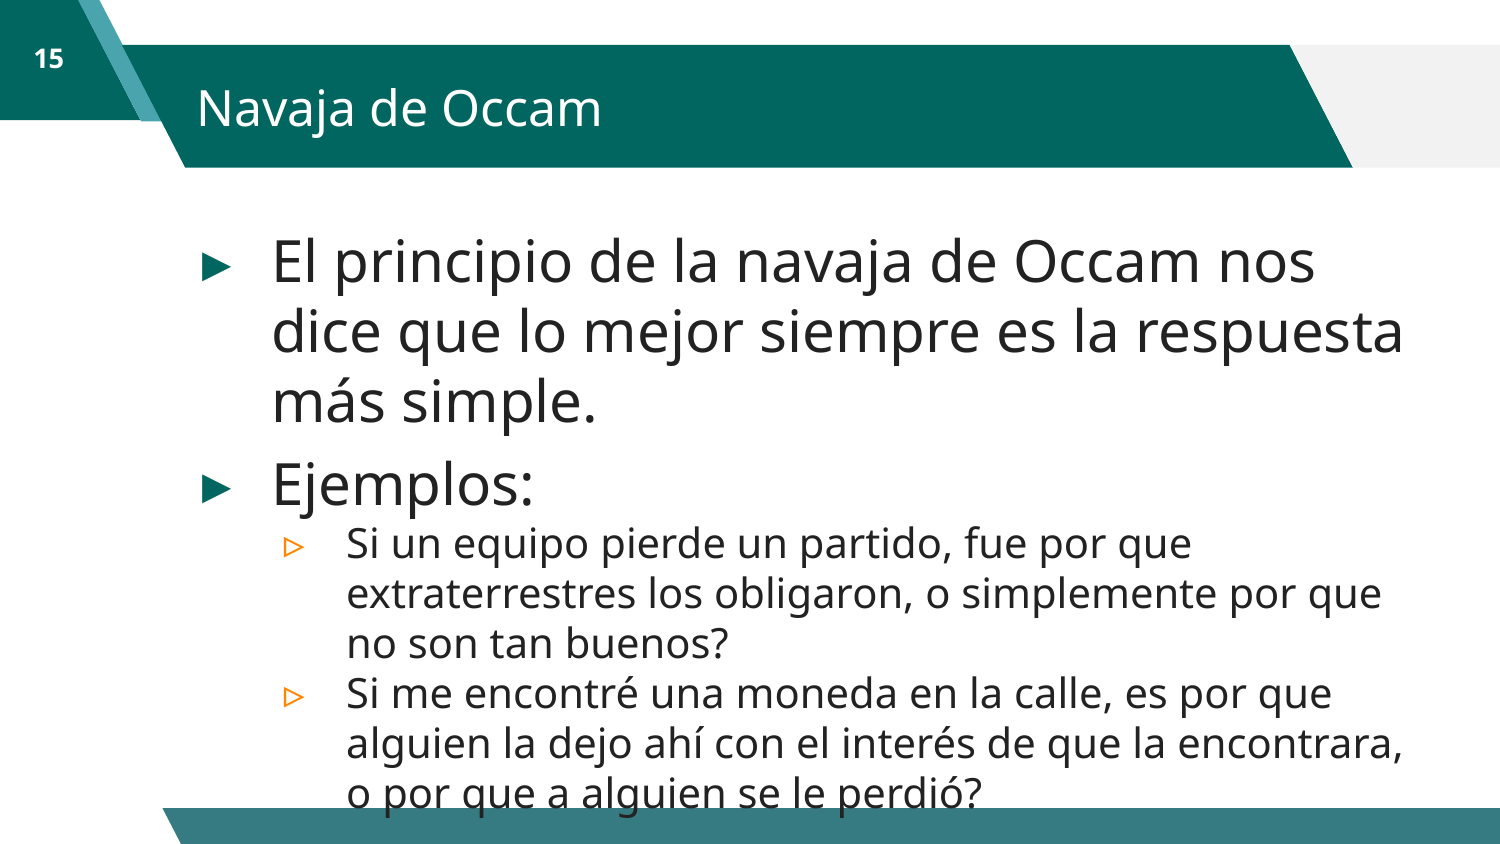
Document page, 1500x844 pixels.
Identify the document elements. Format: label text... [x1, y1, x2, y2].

title Navaja de Occam [181, 45, 1285, 169]
list El principio de la navaja de Occam nos dice que lo mejor siempre es la respuesta más simple. Ejemplos: Si un equipo pierde un partido, fue por que extraterrestres los obligaron, o simplemente por que no son tan buenos? Si me encontré una moneda en la calle, es por que alguien la dejo ahí con el interés de que la encontrara, o por que a alguien se le perdió? [181, 209, 1425, 808]
slide_number 15 [0, 0, 98, 121]
